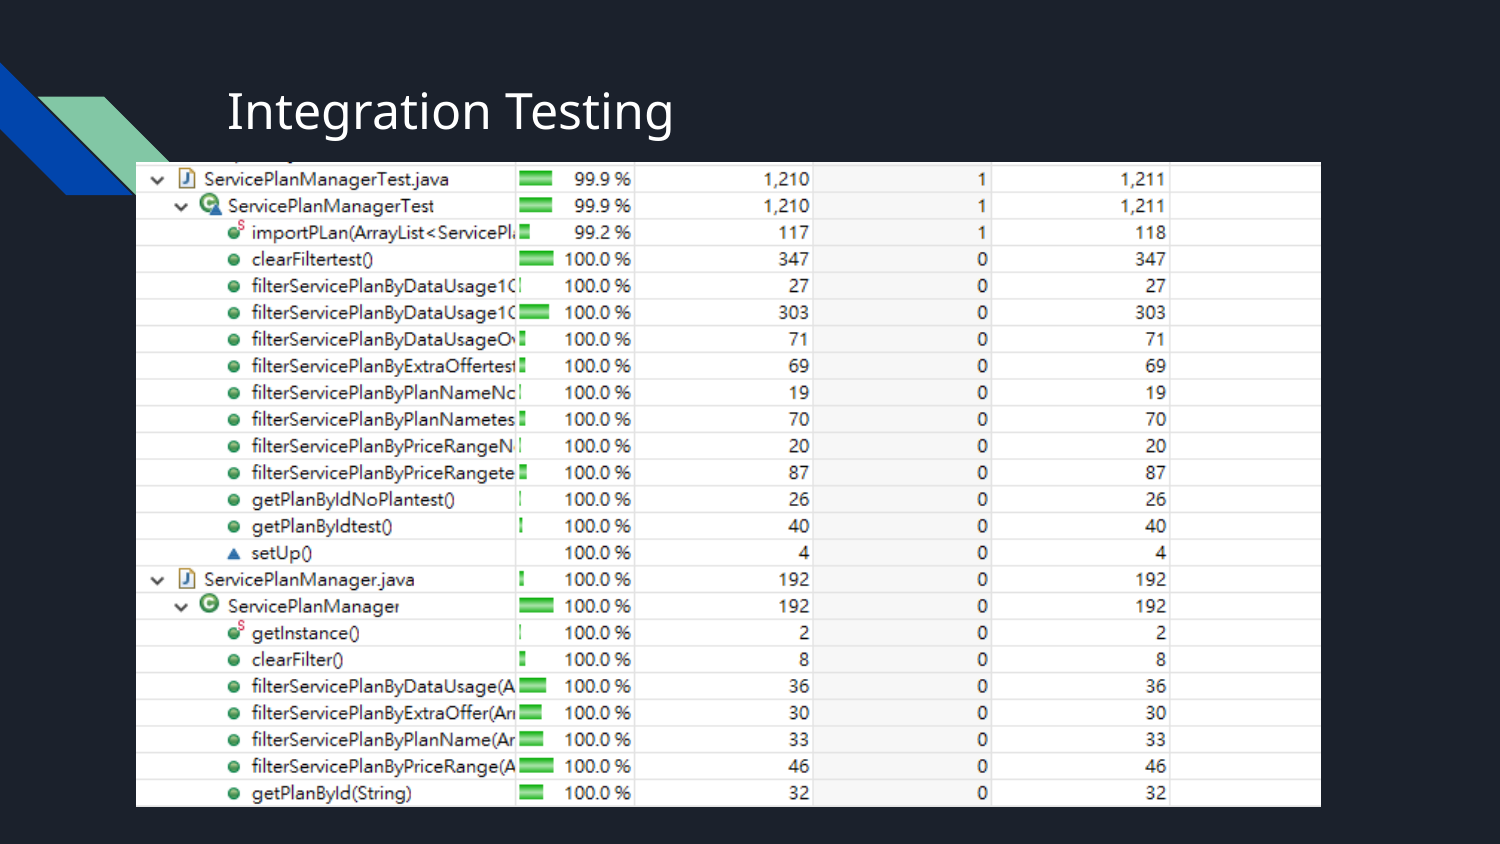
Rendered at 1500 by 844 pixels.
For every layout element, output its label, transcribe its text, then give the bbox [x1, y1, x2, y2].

picture [136, 161, 1321, 808]
title Integration Testing [212, 64, 1368, 215]
